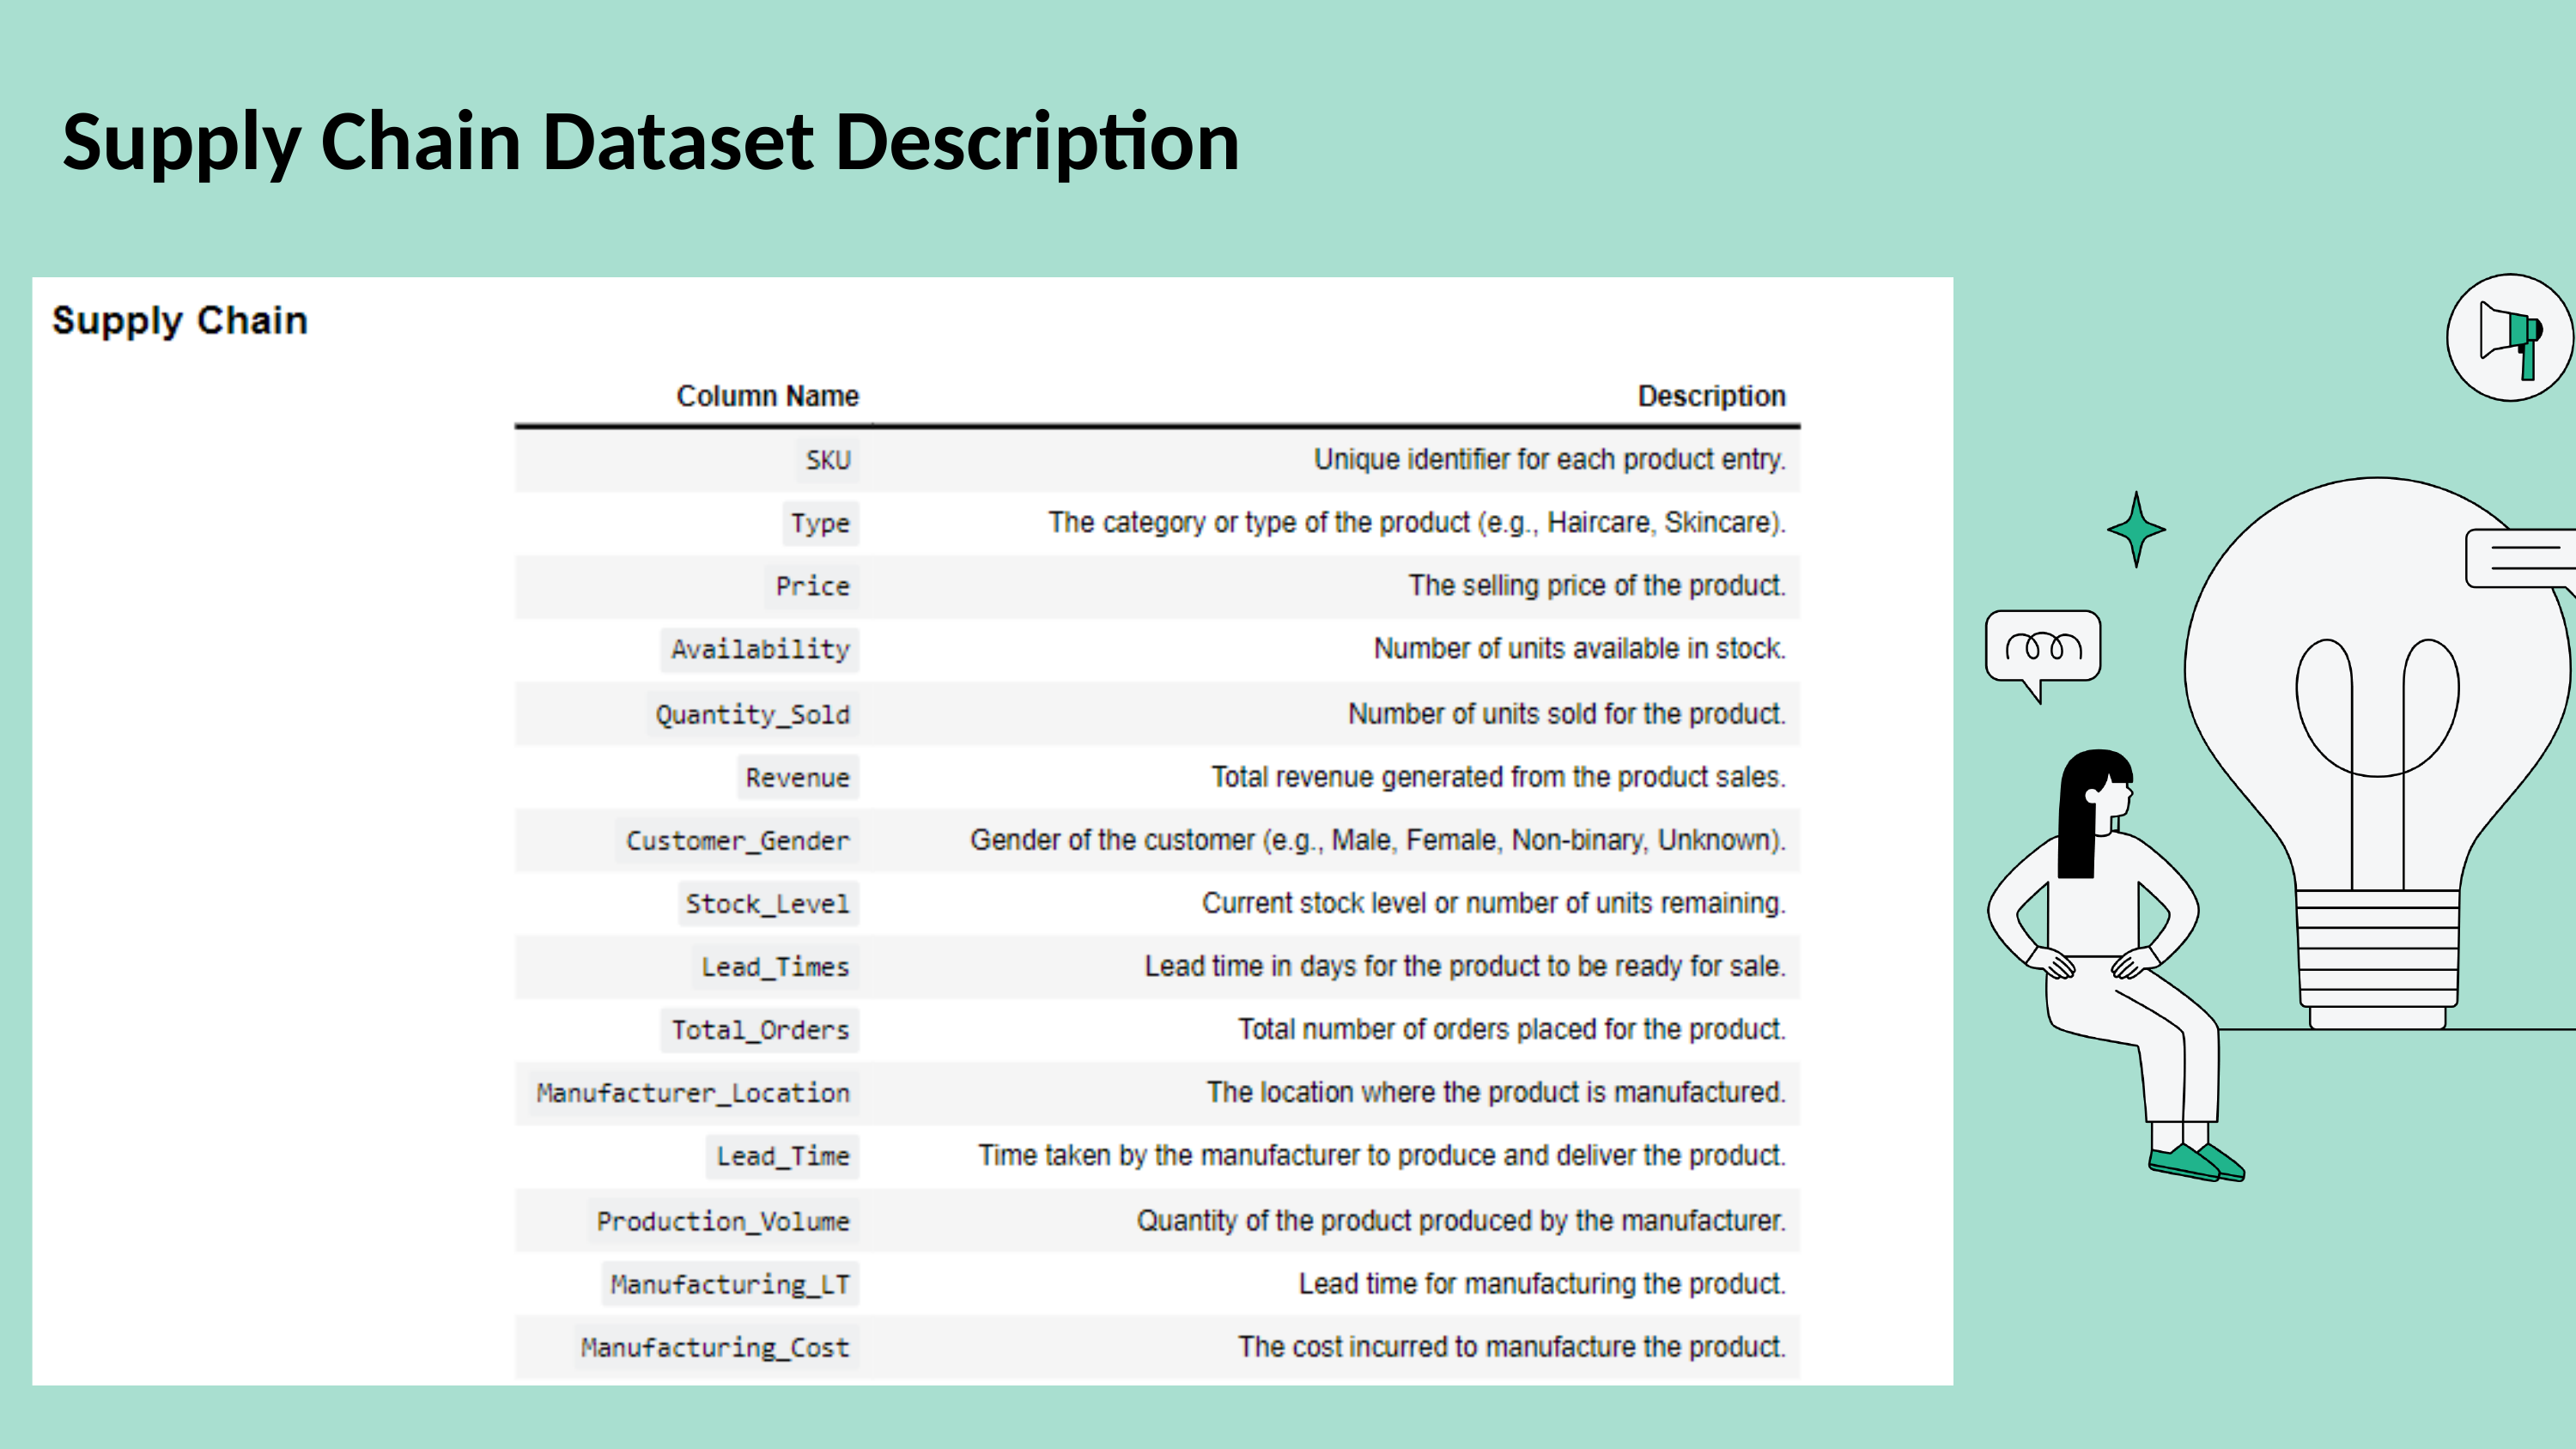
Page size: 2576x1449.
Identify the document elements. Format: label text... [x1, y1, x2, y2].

picture [32, 277, 1954, 1385]
text_box Supply Chain Dataset Description [0, 76, 1325, 275]
text_box [1984, 273, 2576, 1182]
